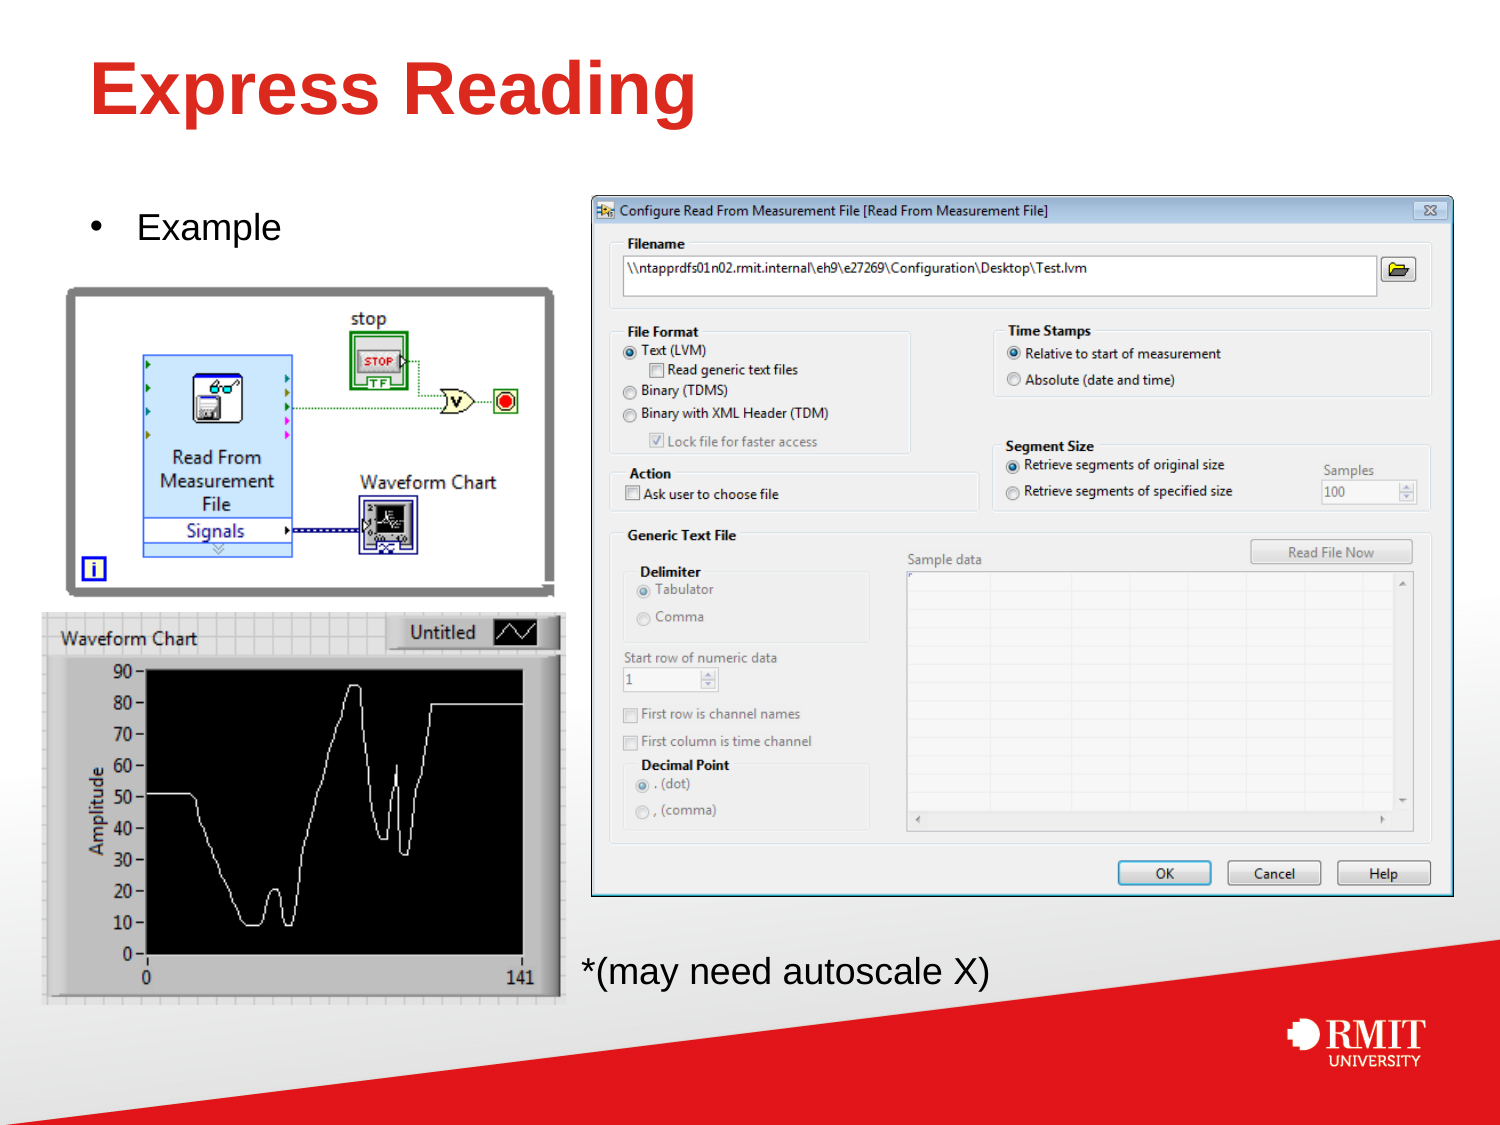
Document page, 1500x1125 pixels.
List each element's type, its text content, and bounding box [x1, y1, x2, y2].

list Example [75, 195, 1425, 924]
title Express Reading [75, 72, 1425, 157]
picture [0, 0, 1500, 1125]
text_box *(may need autoscale X) [571, 939, 1088, 999]
